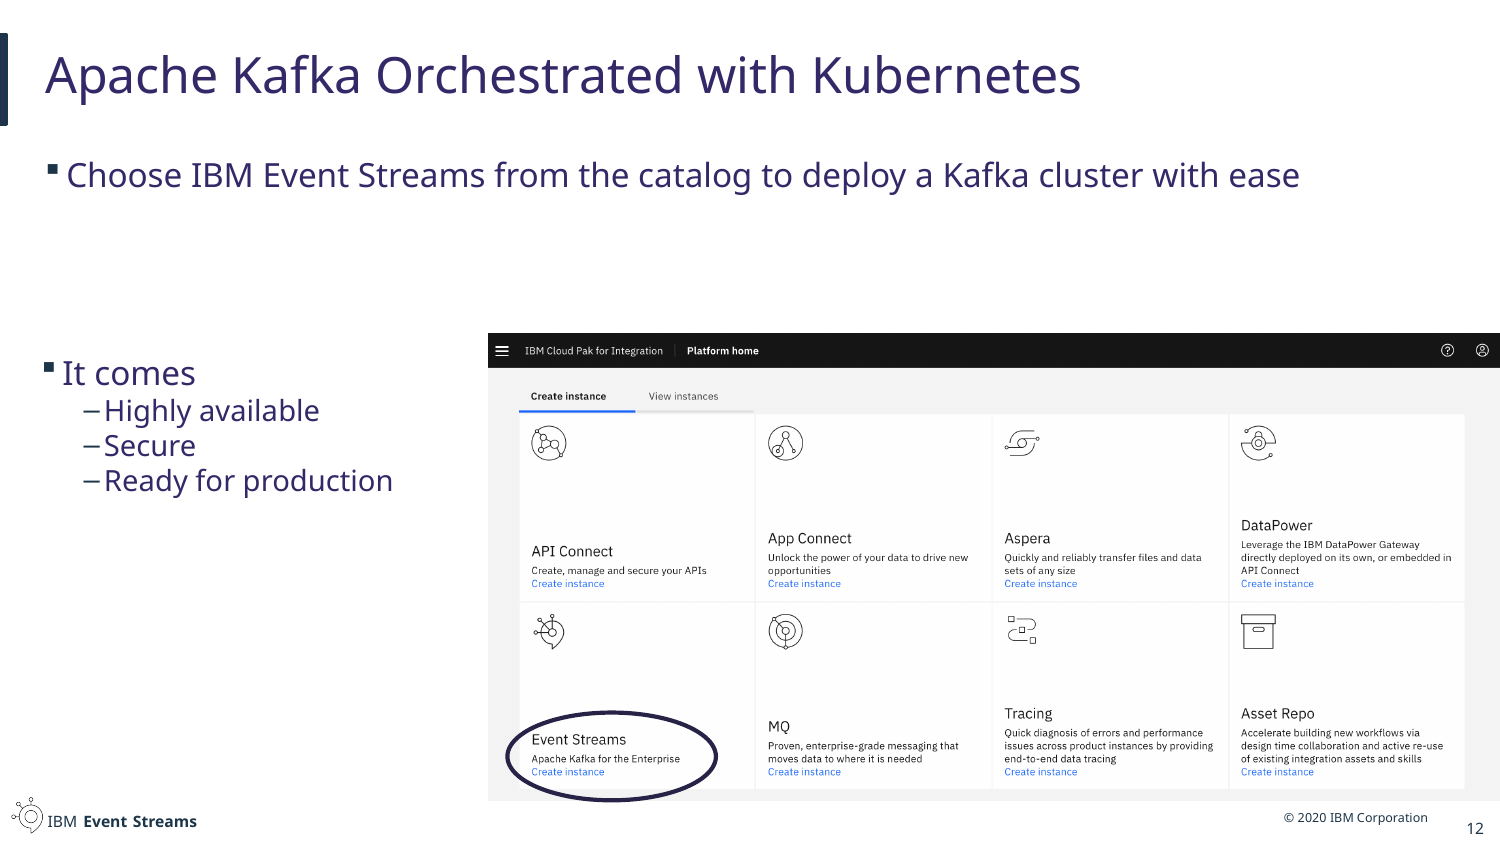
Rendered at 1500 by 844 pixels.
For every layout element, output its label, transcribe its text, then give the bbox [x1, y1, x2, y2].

title Apache Kafka Orchestrated with Kubernetes [29, 43, 1500, 122]
picture [11, 797, 48, 834]
text_box It comes Highly available Secure Ready for production [29, 346, 483, 782]
picture [488, 333, 1500, 801]
slide_number 12 [1438, 811, 1500, 844]
list Choose IBM Event Streams from the catalog to deploy a Kafka cluster with ease [29, 146, 1470, 323]
